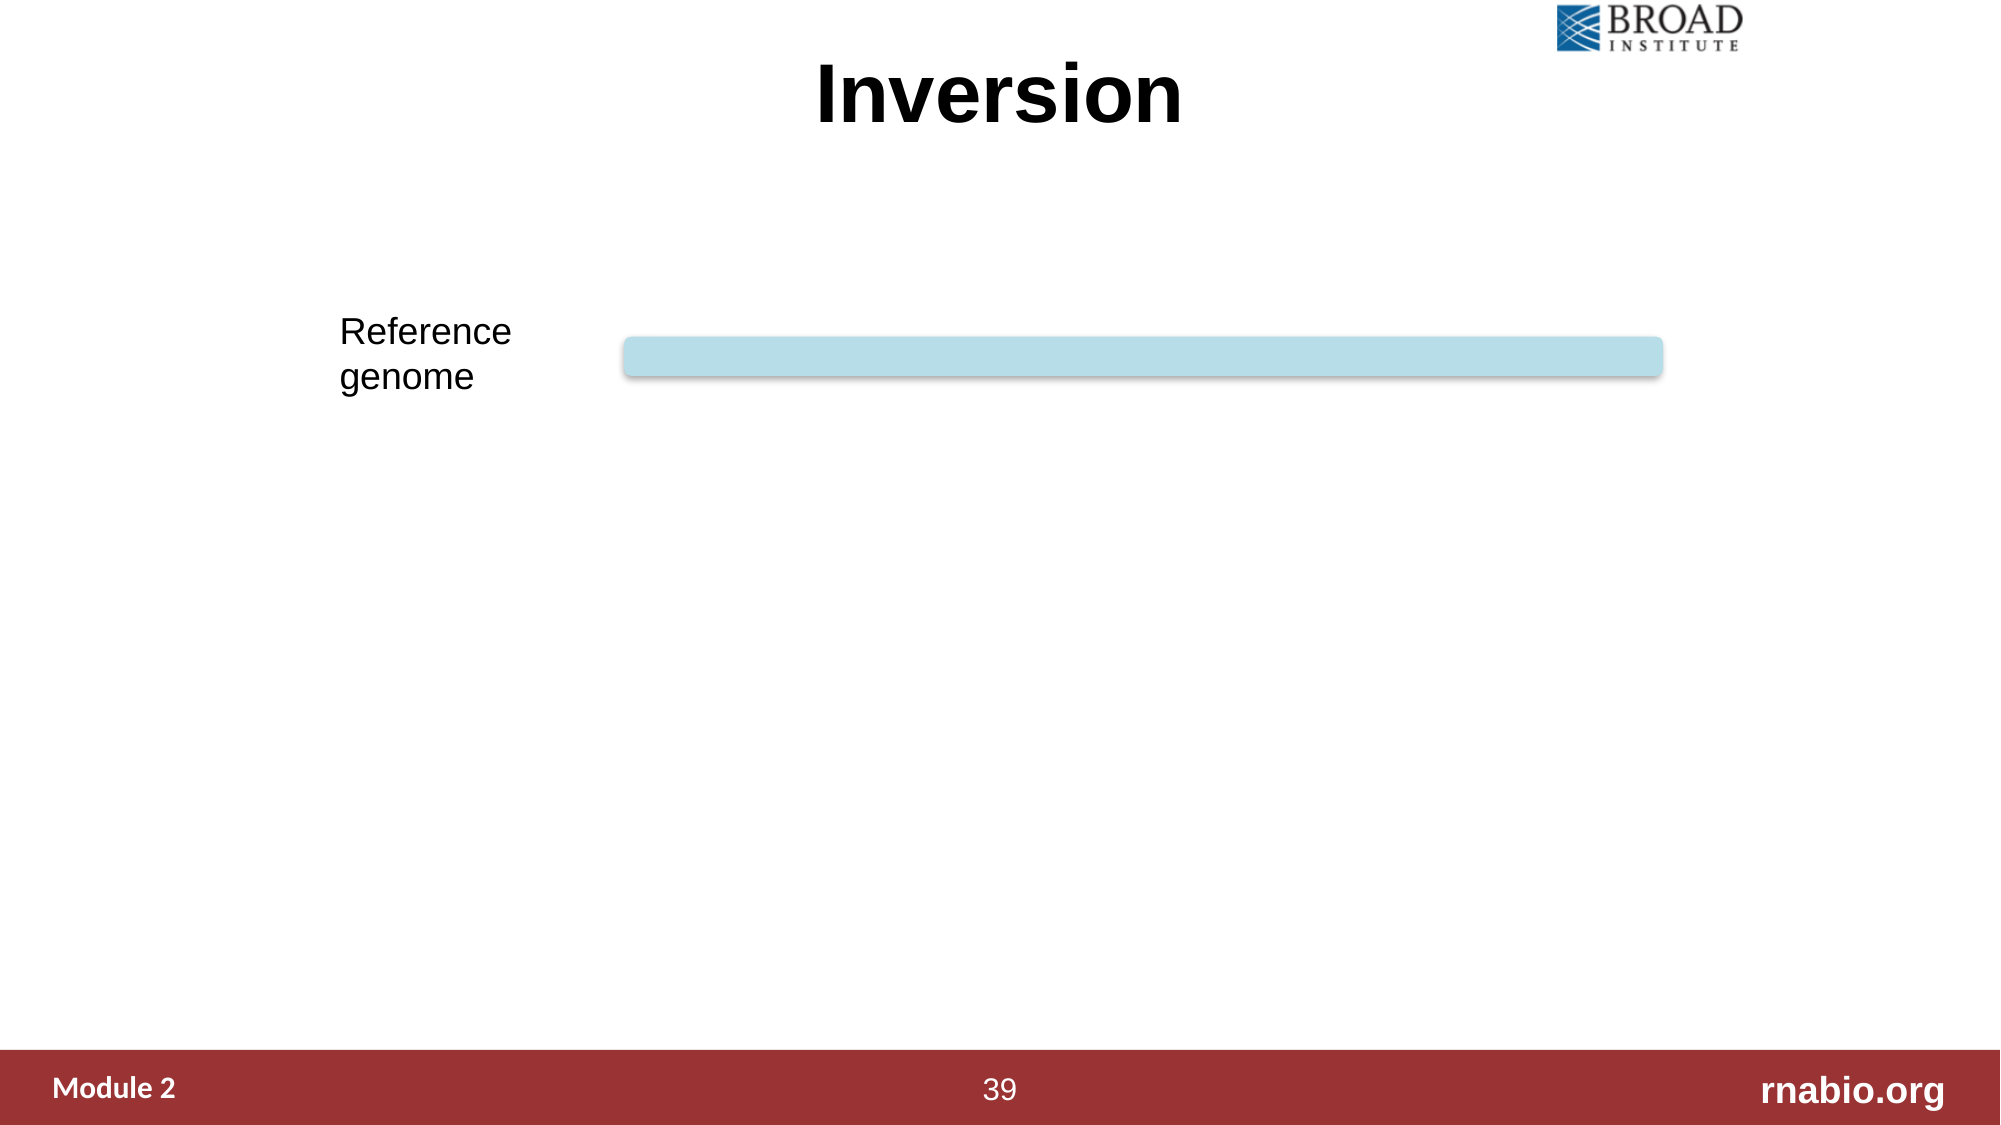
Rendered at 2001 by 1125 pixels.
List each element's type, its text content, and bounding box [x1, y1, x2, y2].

title Inversion [275, 0, 1725, 183]
picture [1554, 0, 1747, 58]
text_box Reference genome [324, 299, 538, 405]
text_box [624, 336, 1664, 376]
